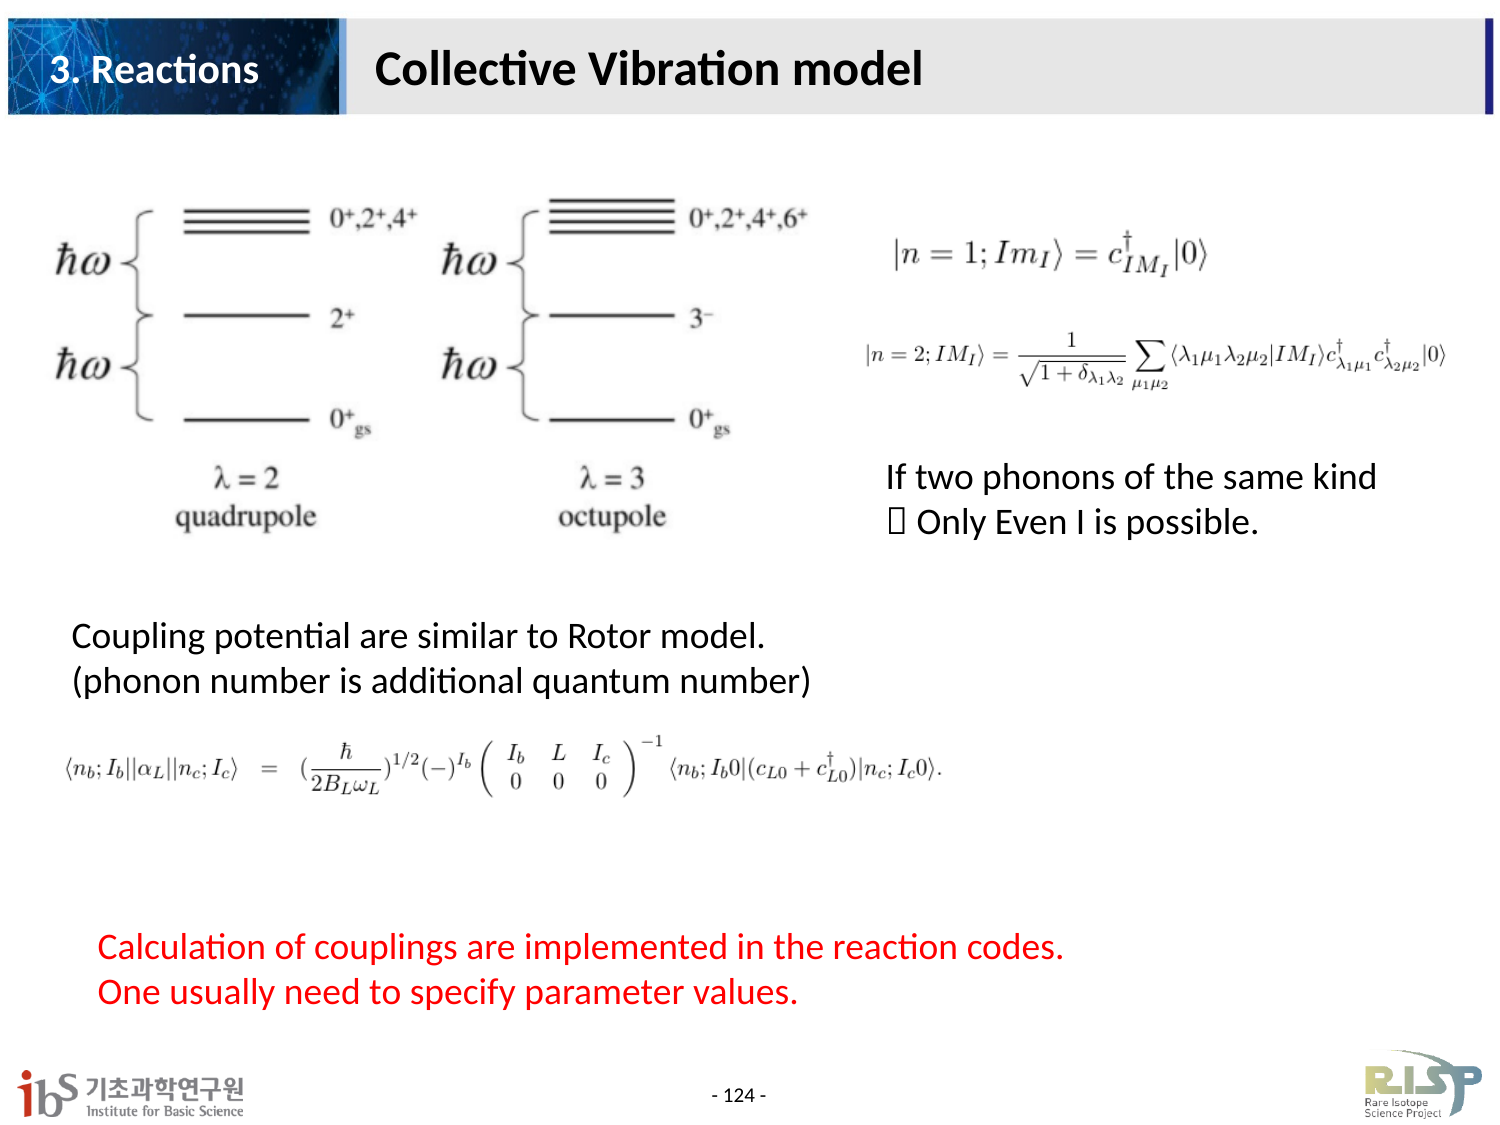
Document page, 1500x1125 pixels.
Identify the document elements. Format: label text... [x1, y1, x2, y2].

text_box Coupling potential are similar to Rotor model. (phonon number is additional quantum number) [56, 603, 828, 709]
text_box Calculation of couplings are implemented in the reaction codes. One usually need to specify parameter values. [82, 914, 1090, 1020]
picture [2, 10, 1500, 130]
picture [868, 203, 1234, 298]
picture [17, 1070, 243, 1117]
picture [856, 310, 1471, 400]
picture [33, 142, 836, 568]
picture [1364, 1049, 1482, 1119]
text_box If two phonons of the same kind  Only Even I is possible. [870, 444, 1394, 550]
picture [51, 727, 947, 808]
